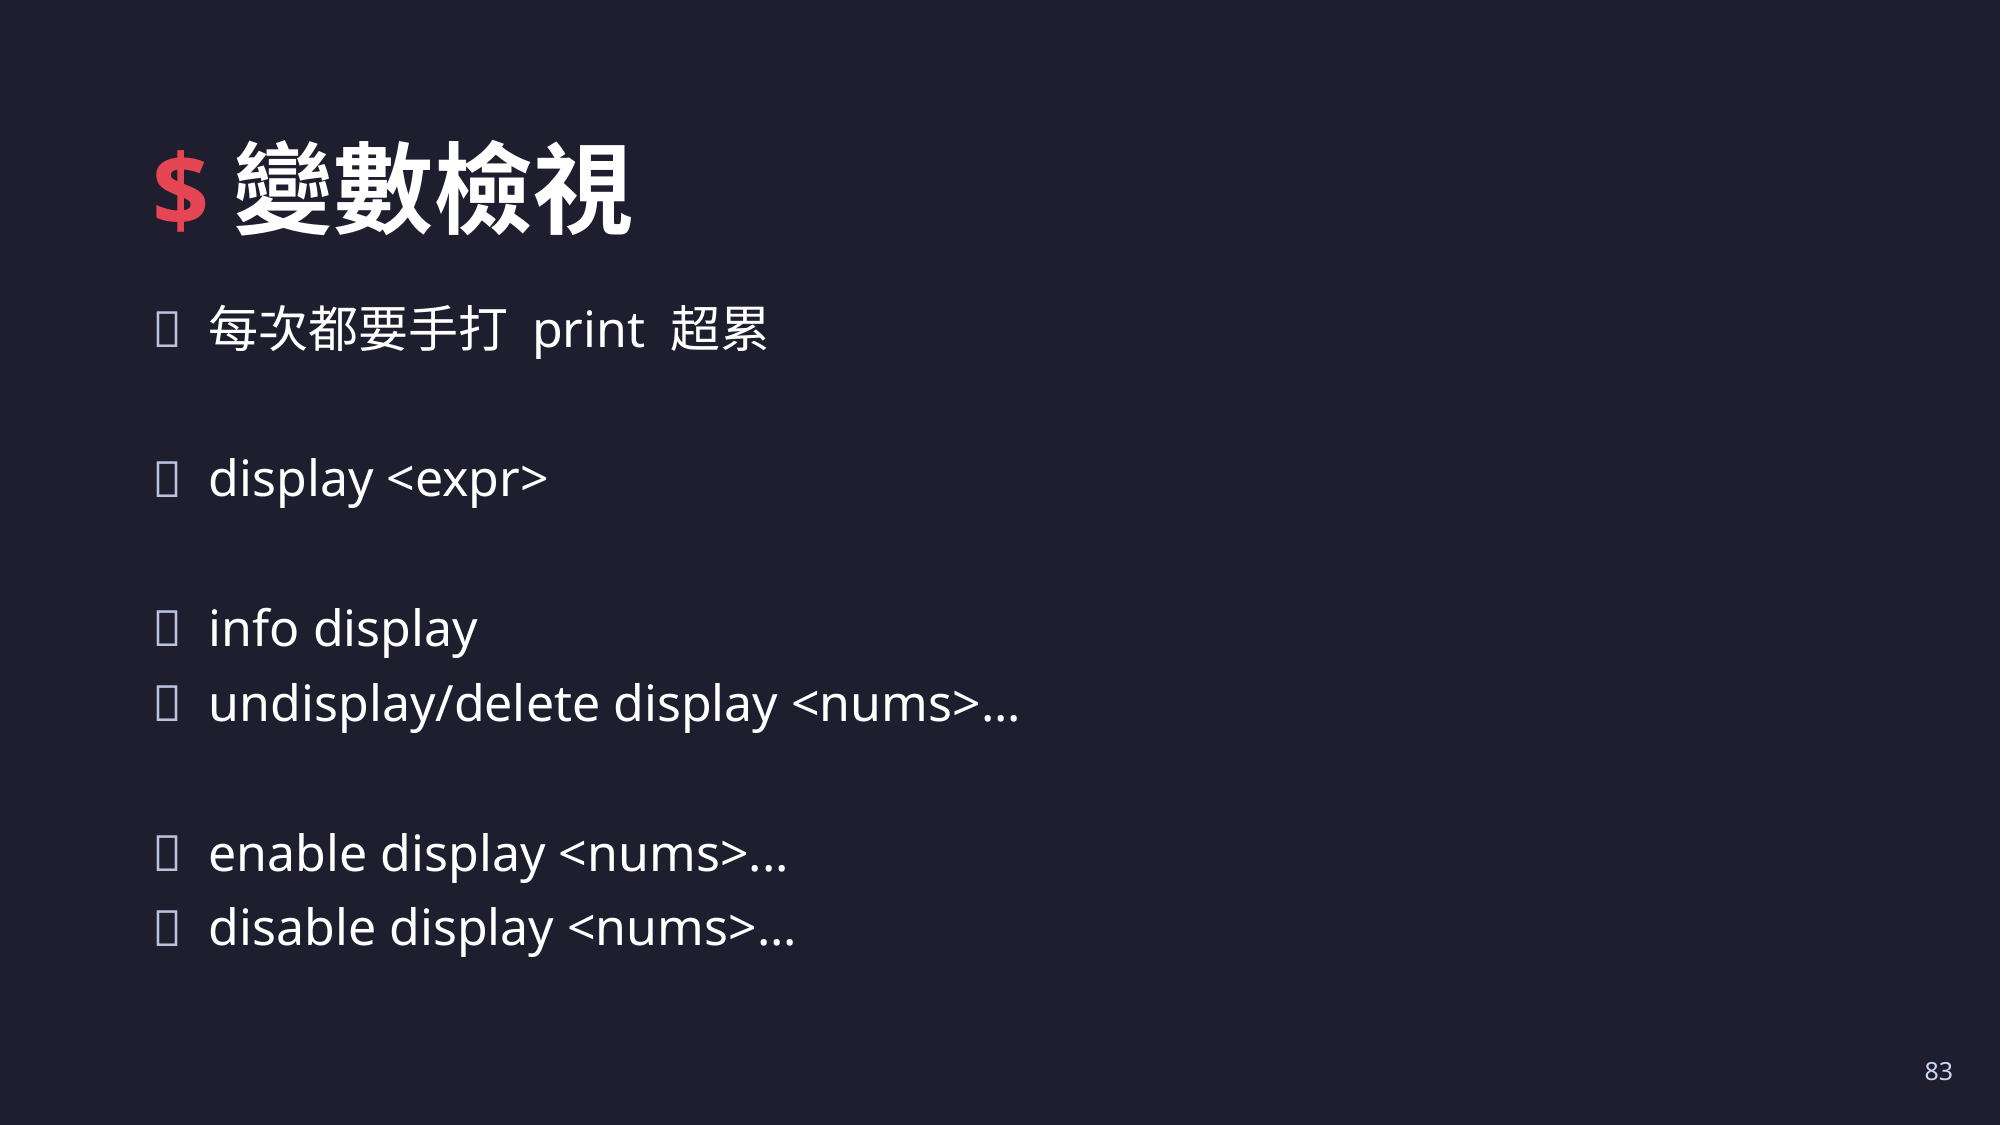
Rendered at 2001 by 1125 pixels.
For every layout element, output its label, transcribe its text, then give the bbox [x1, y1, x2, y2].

list 每次都要手打 print 超累 display <expr> info display undisplay/delete display <nums>... enable display <nums>... disable display <nums>... [137, 296, 1863, 1014]
title $變數檢視 [137, 117, 1863, 271]
slide_number 83 [1518, 1042, 1969, 1103]
